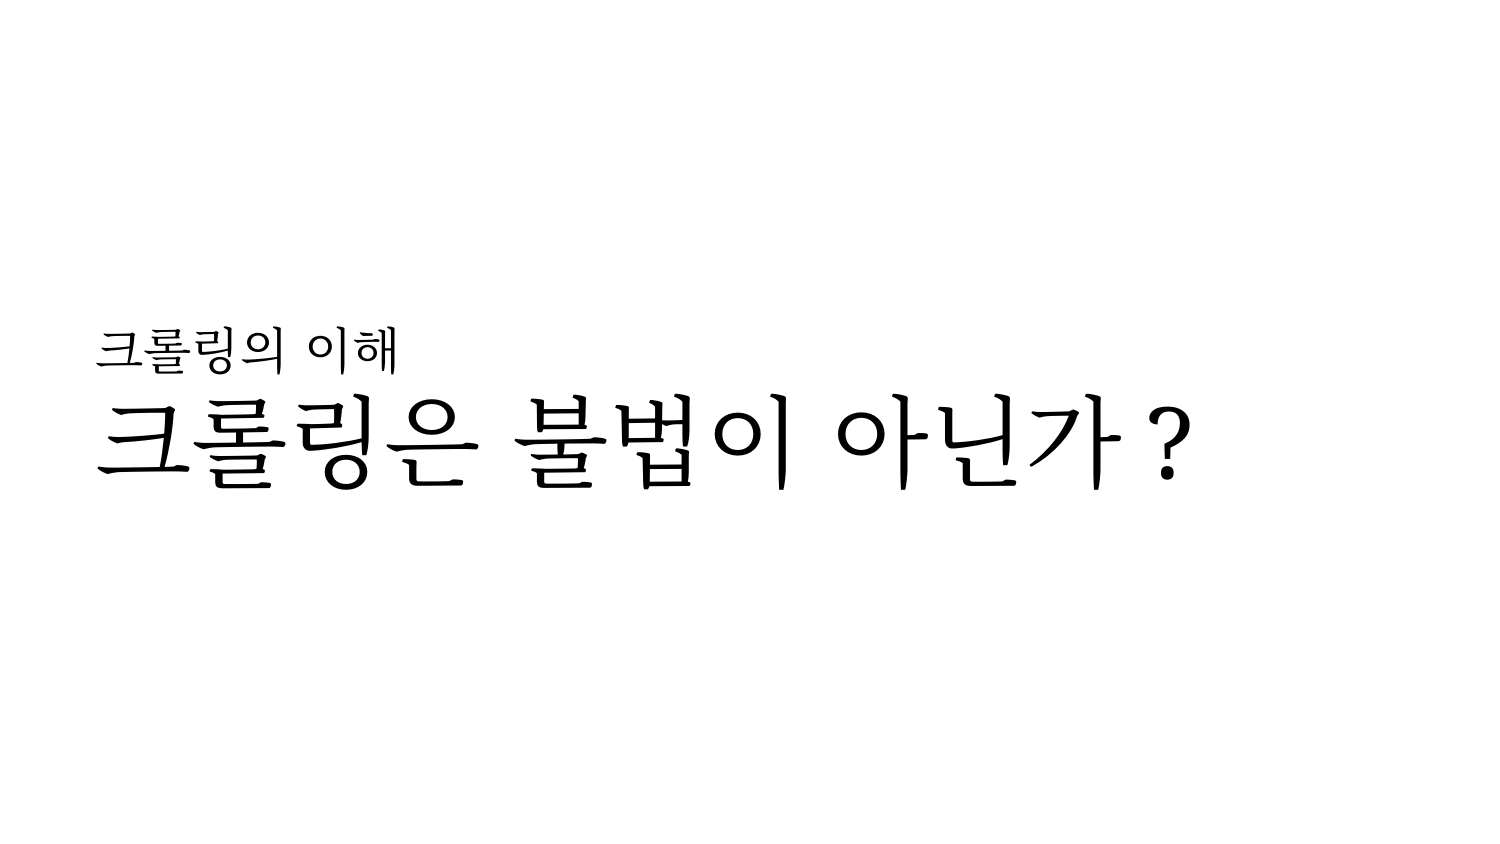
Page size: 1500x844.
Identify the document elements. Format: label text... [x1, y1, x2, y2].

title 크롤링의 이해 크롤링은 불법이 아닌가? [80, 73, 1451, 745]
